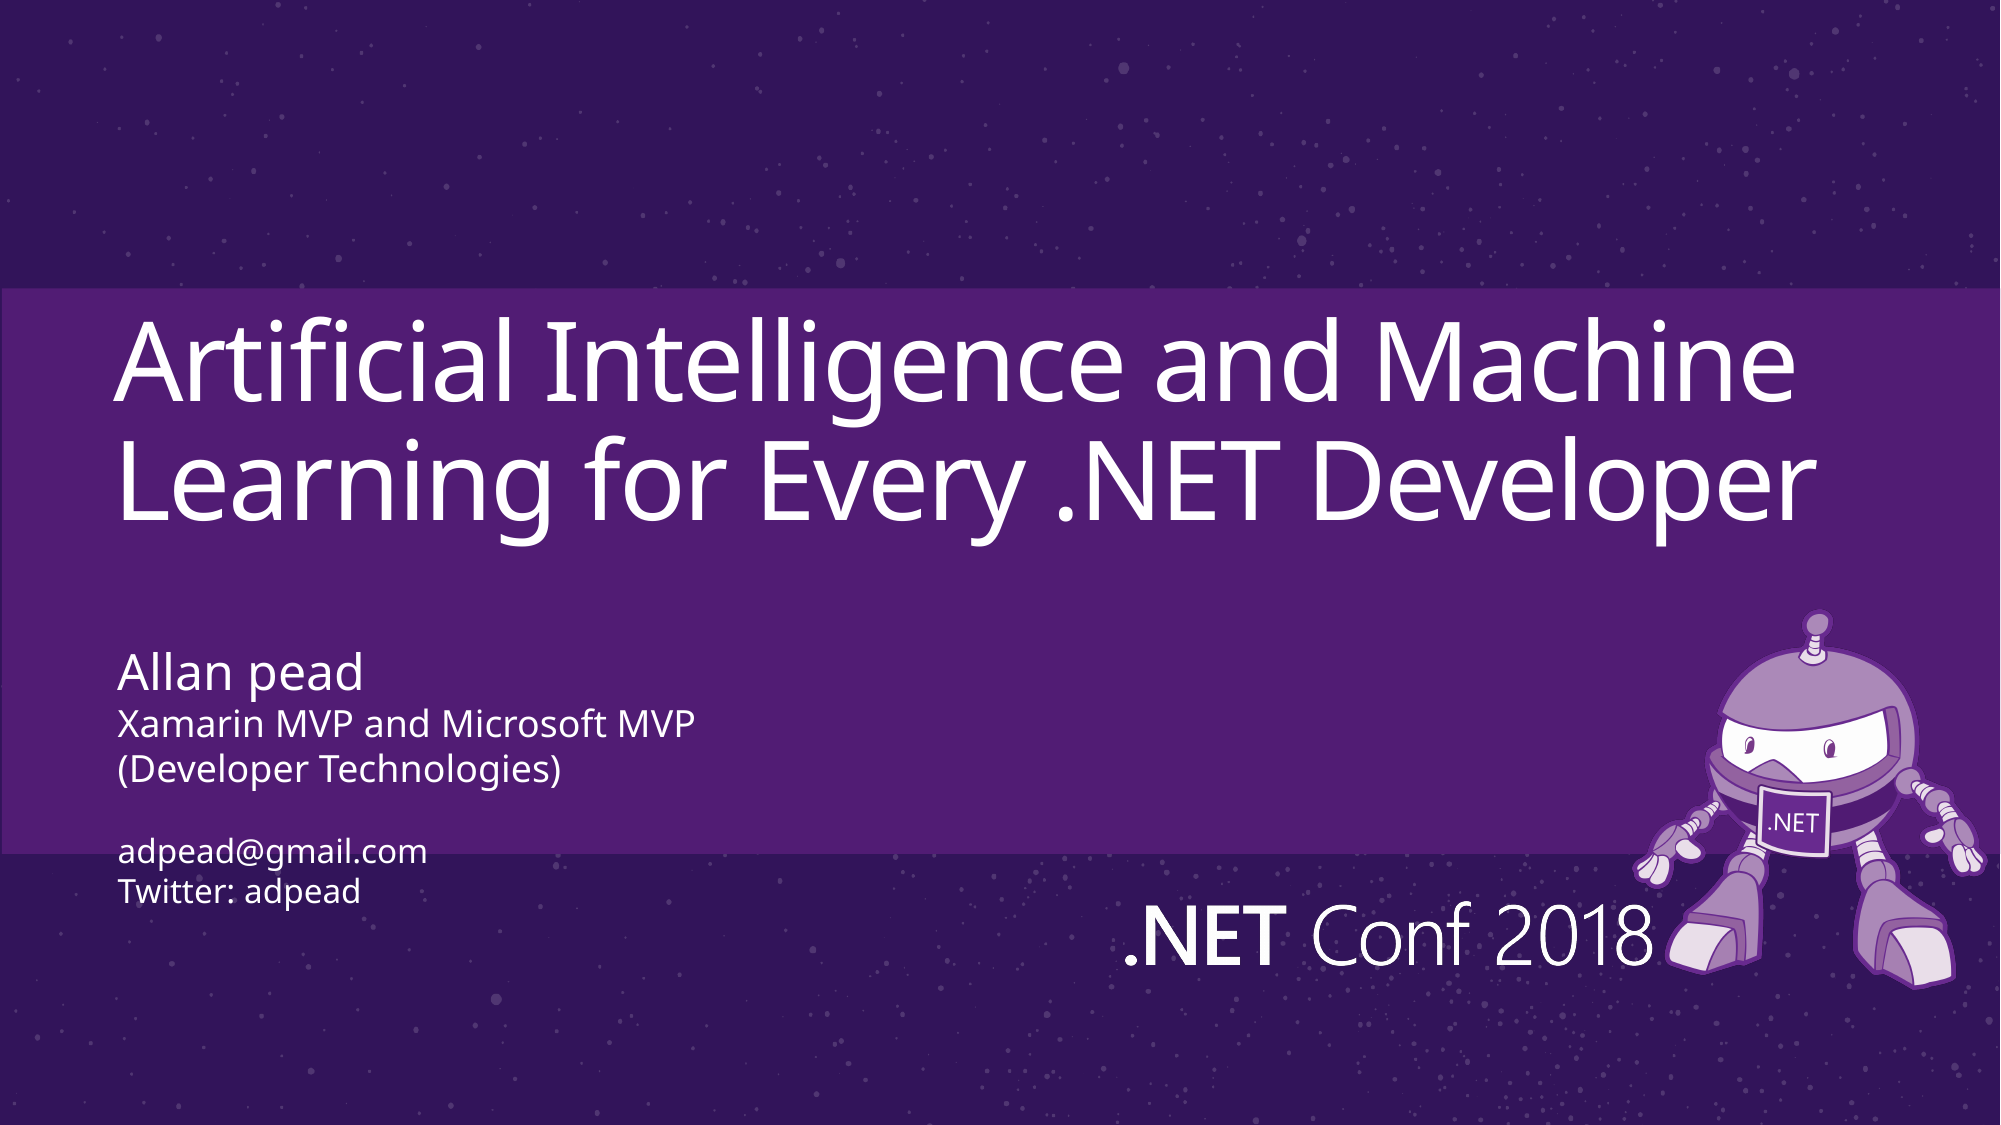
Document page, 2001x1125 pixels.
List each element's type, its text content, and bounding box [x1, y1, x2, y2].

picture [0, 0, 2000, 1125]
title Artificial Intelligence and Machine Learning for Every .NET Developer [89, 290, 1904, 586]
text_box Allan pead Xamarin MVP and Microsoft MVP (Developer Technologies) adpead@gmail.com Twitter: adpead [117, 640, 704, 910]
